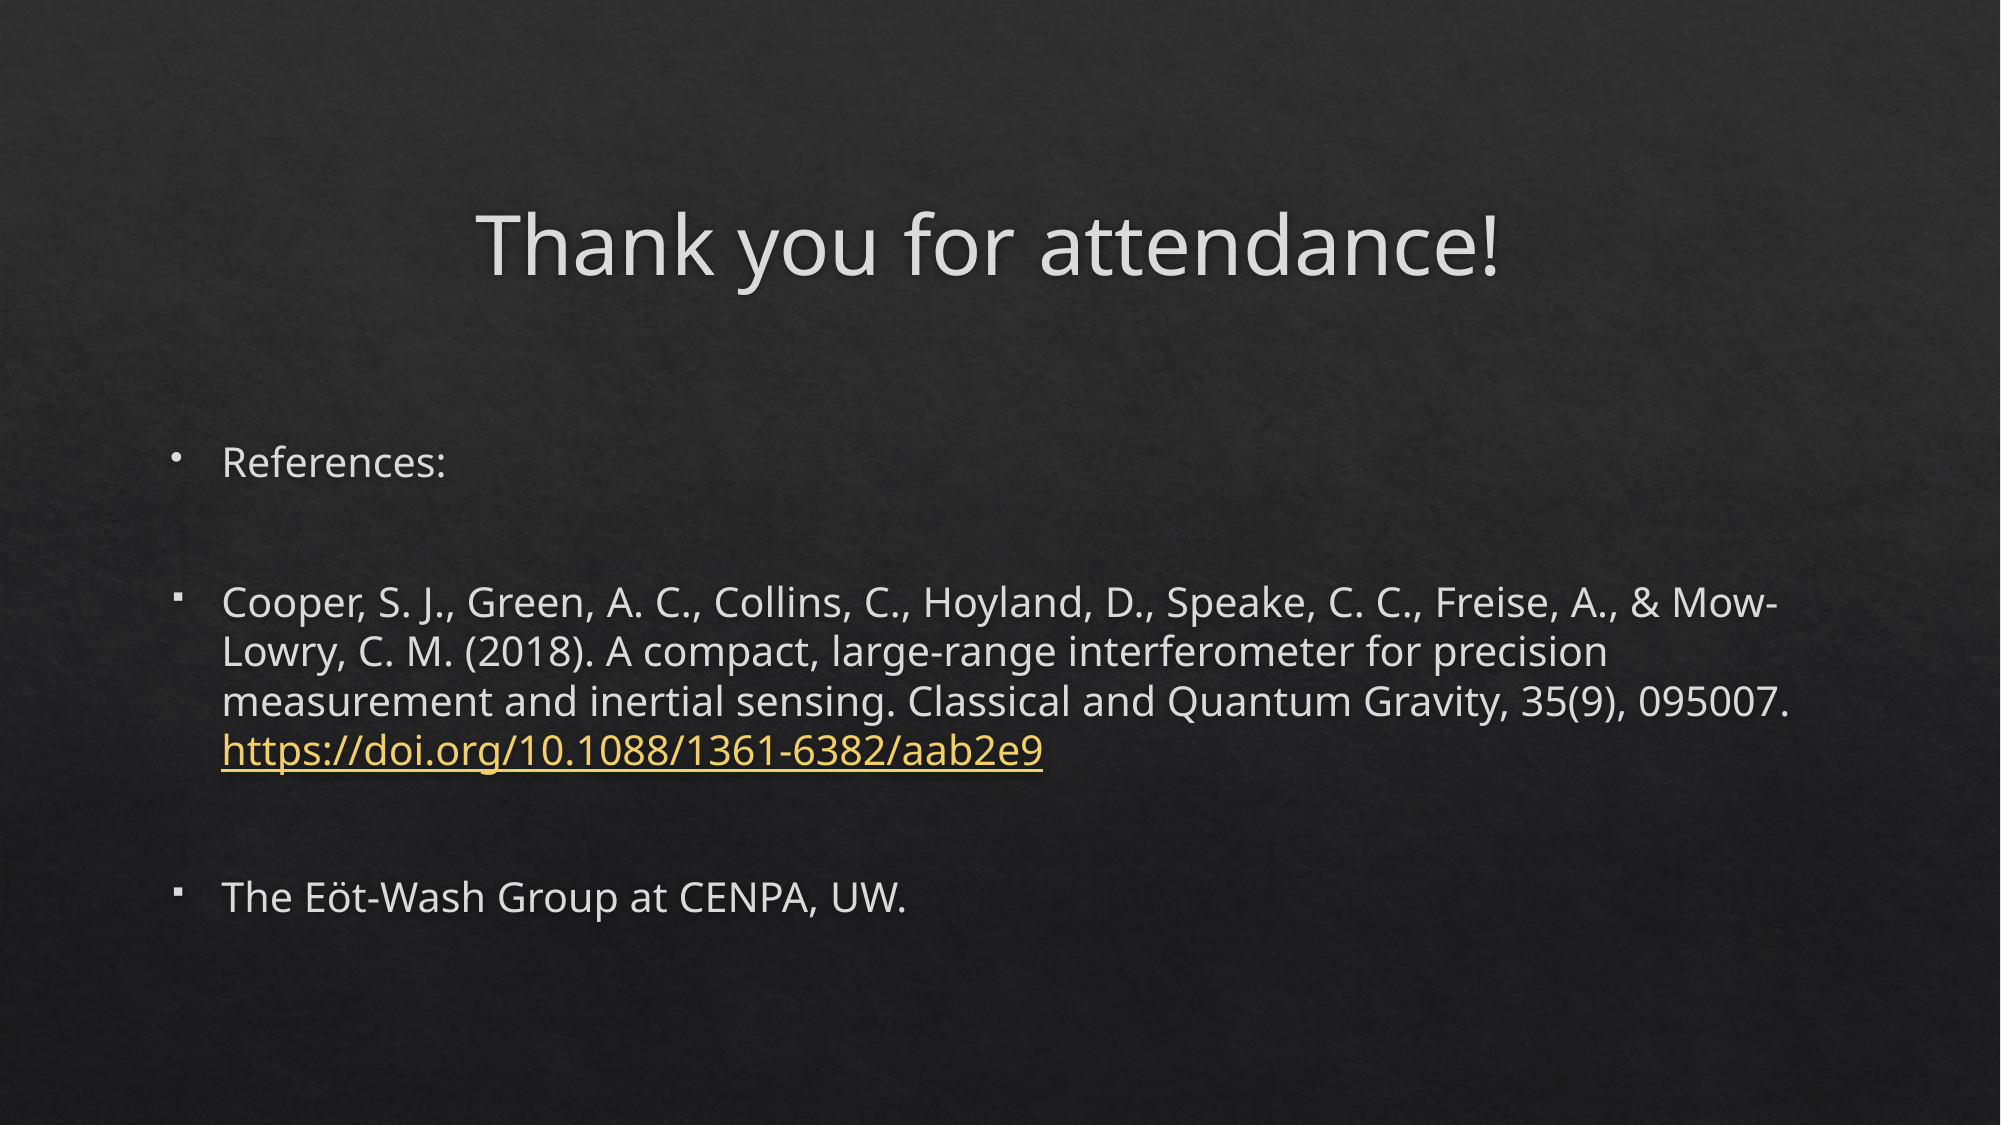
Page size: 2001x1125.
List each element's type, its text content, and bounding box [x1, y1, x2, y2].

title Thank you for attendance! [150, 162, 1850, 322]
list References: Cooper, S. J., Green, A. C., Collins, C., Hoyland, D., Speake, C. C., Freise, A., & Mow-Lowry, C. M. (2018). A compact, large-range interferometer for precision measurement and inertial sensing. Classical and Quantum Gravity, 35(9), 095007. https://doi.org/10.1088/1361-6382/aab2e9 The Eöt-Wash Group at CENPA, UW. [150, 428, 1850, 932]
